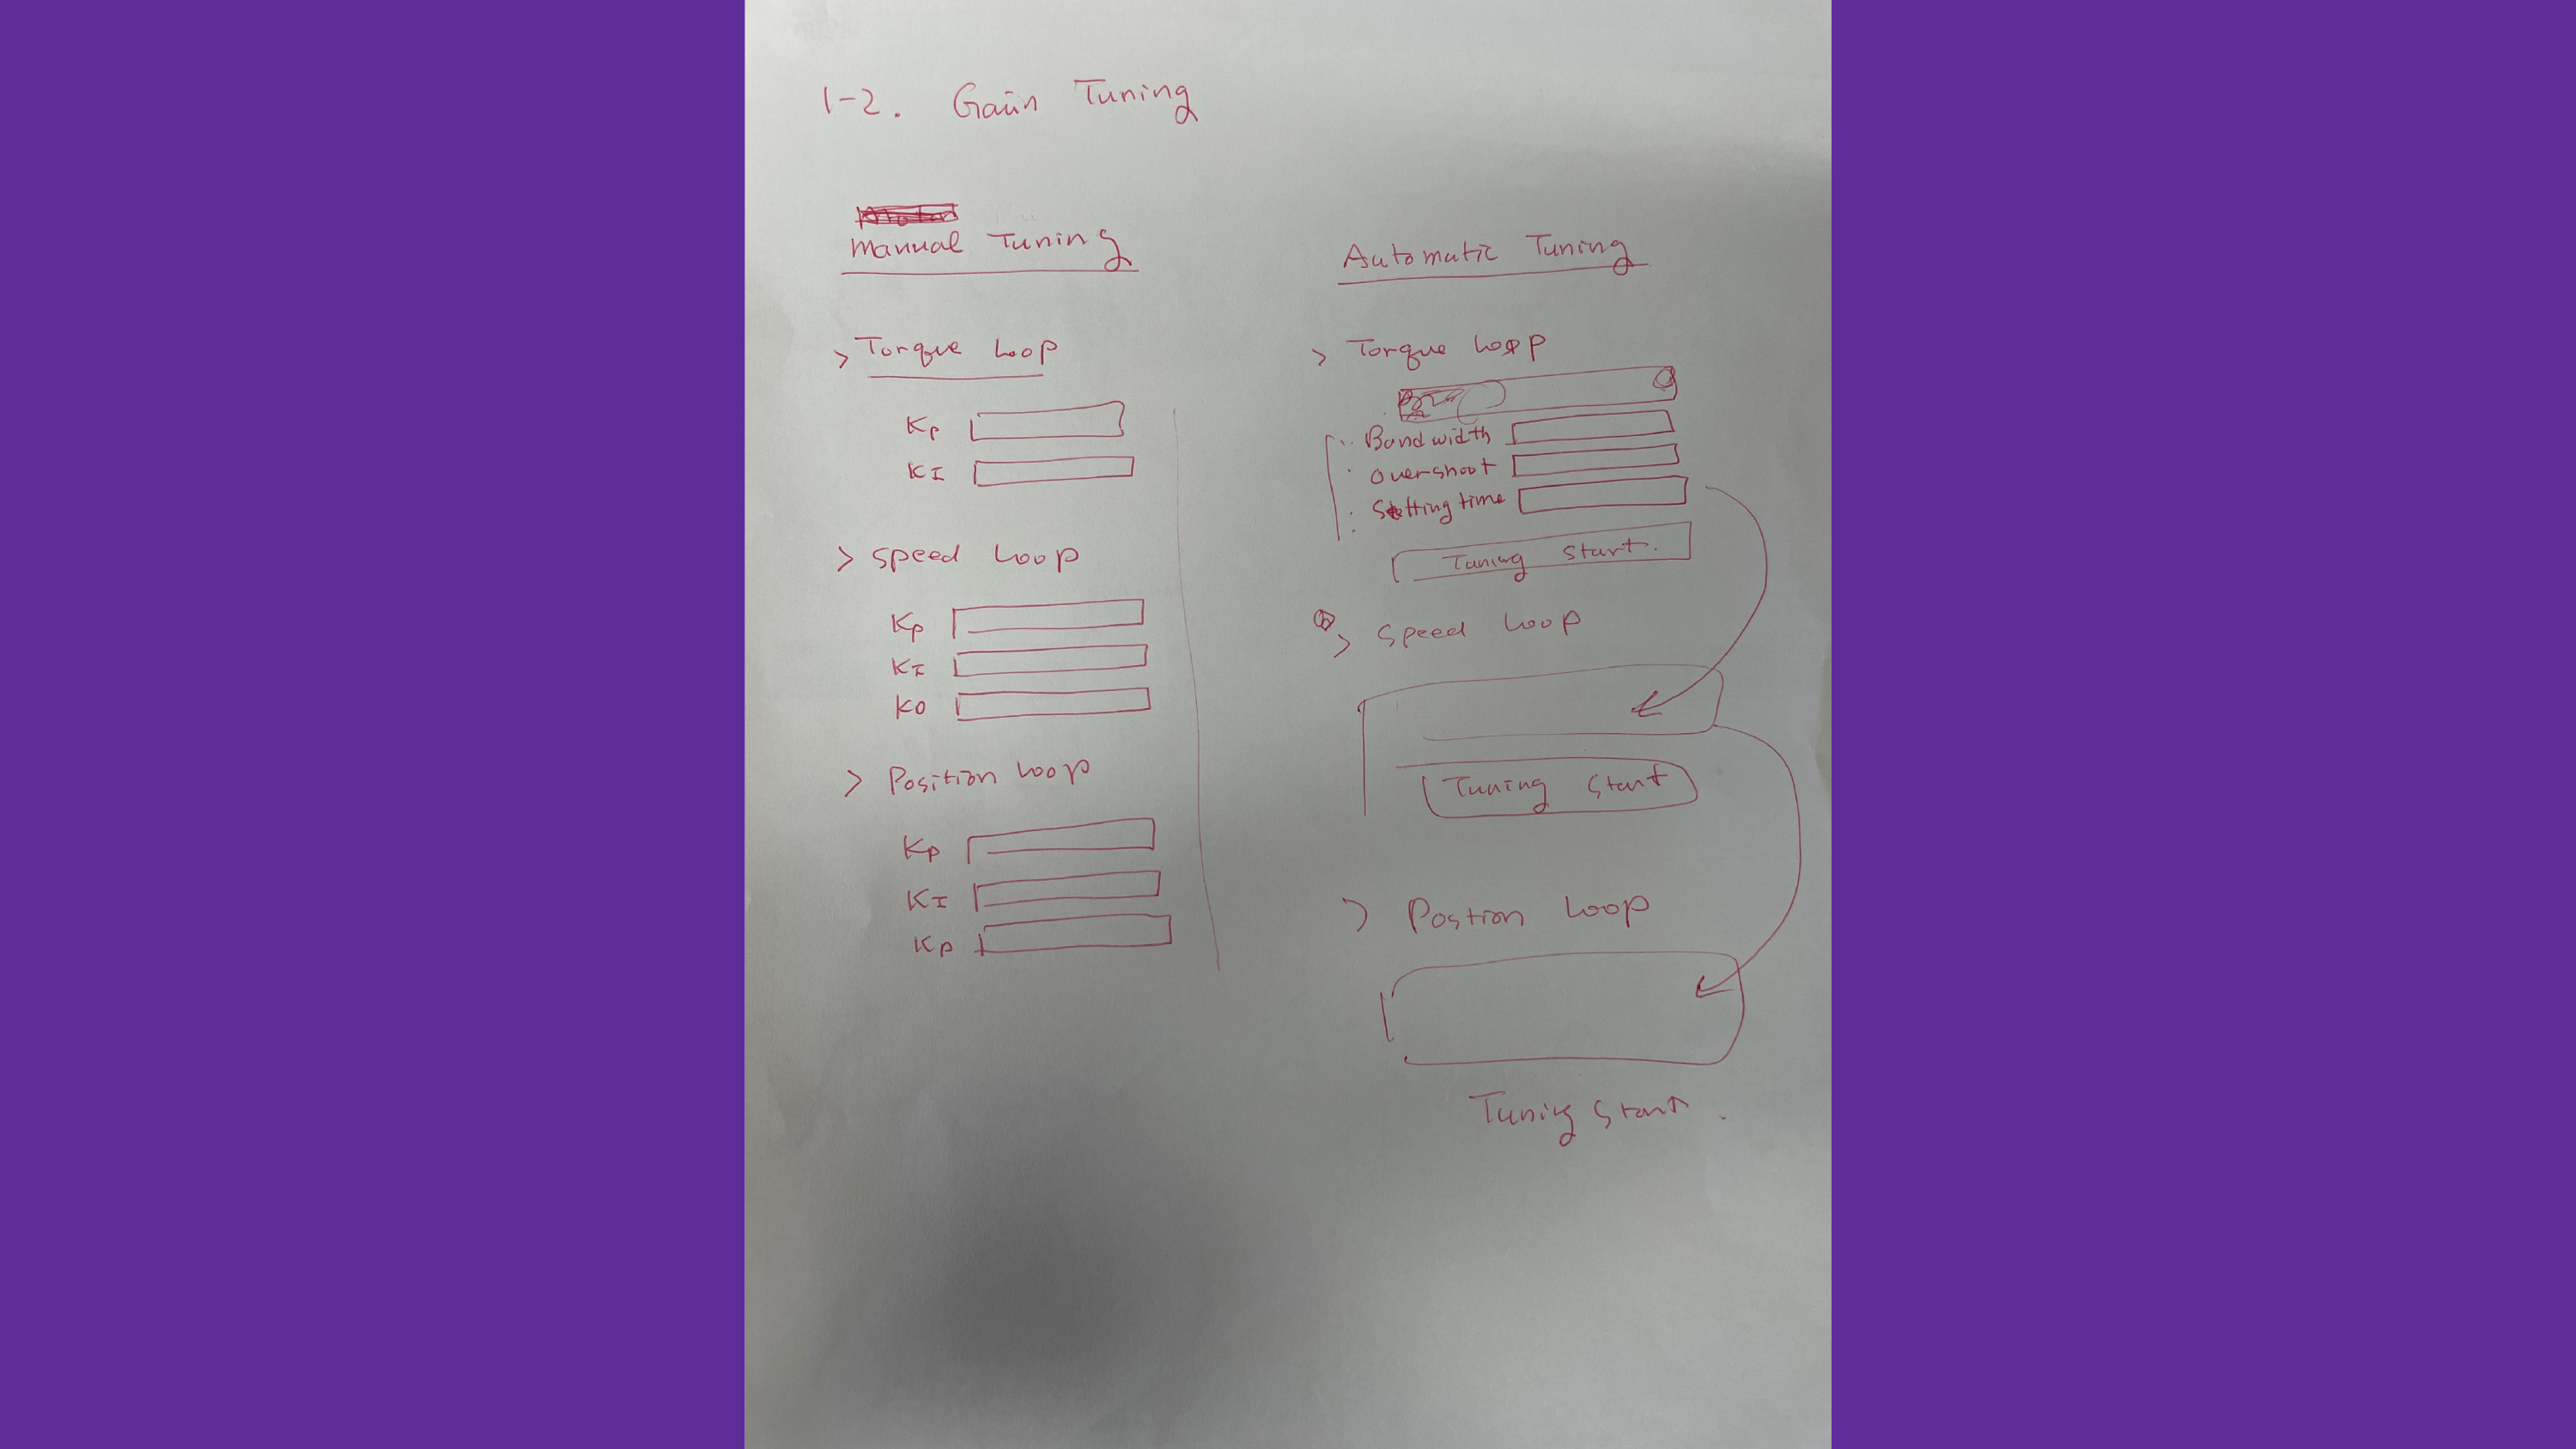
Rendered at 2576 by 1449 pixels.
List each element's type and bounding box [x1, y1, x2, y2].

picture [563, 1, 2013, 1447]
